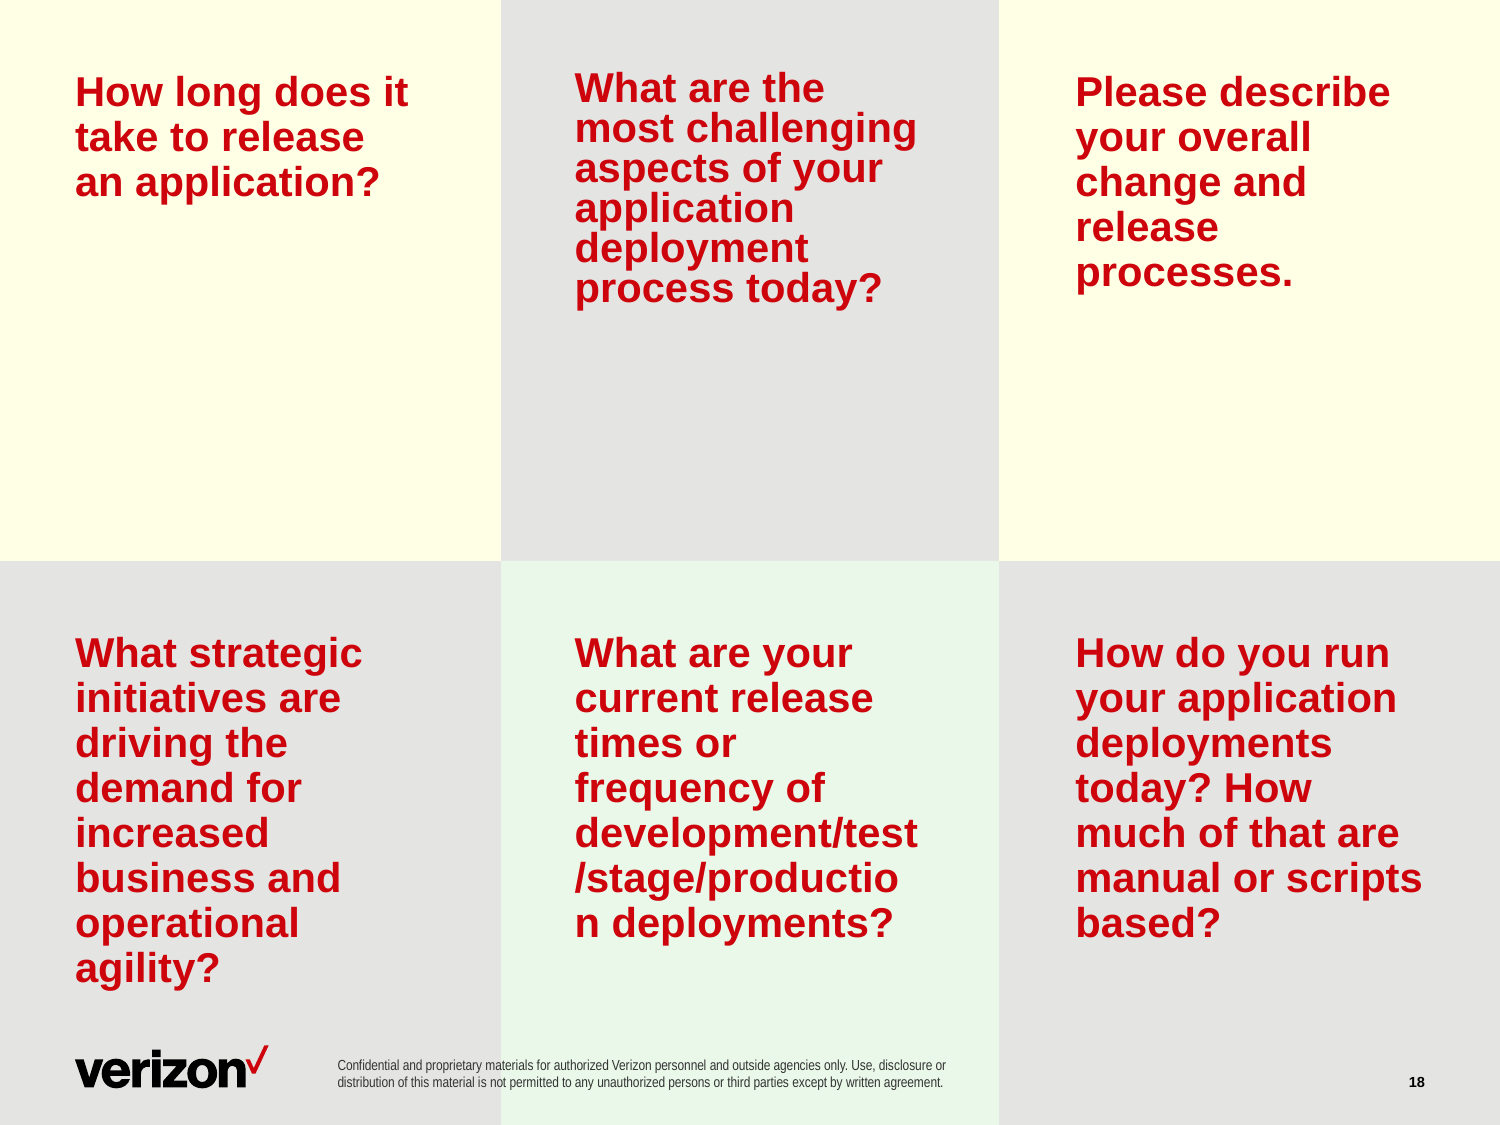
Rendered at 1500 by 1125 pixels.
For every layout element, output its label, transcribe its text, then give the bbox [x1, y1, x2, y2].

list Please describe your overall change and release processes. [1075, 70, 1425, 446]
list How do you run your application deployments today? How much of that are manual or scripts based? [1075, 631, 1425, 1007]
list What are your current release times or frequency of development/test/stage/production deployments? [574, 631, 924, 1007]
list What strategic initiatives are driving the demand for increased business and operational agility? [75, 631, 425, 1007]
list What are the most challenging aspects of your application deployment process today? [574, 70, 924, 446]
slide_number 18 [1387, 1053, 1425, 1091]
list How long does it take to release an application? [75, 70, 425, 446]
